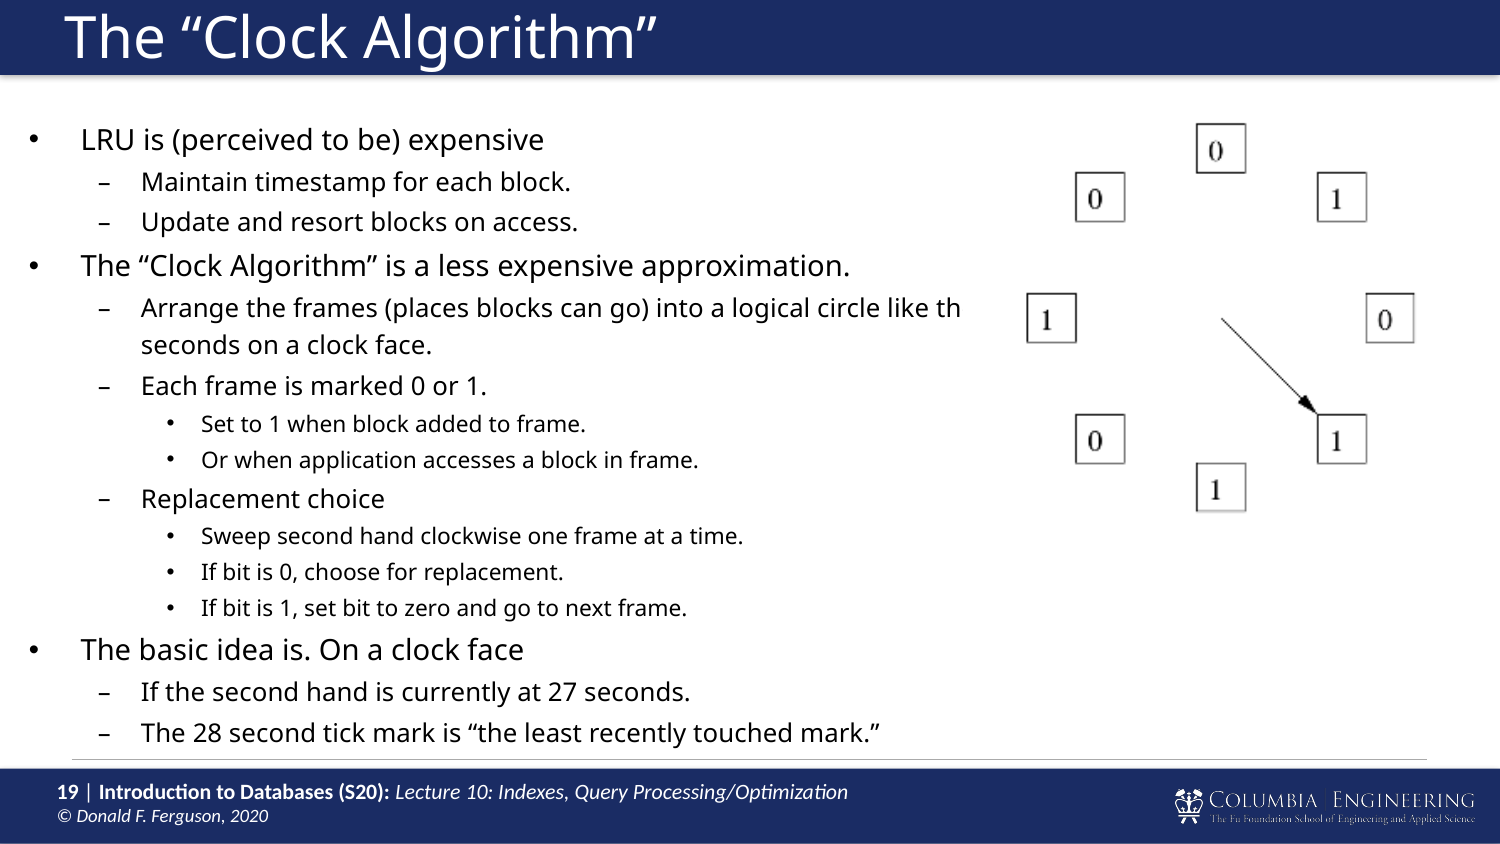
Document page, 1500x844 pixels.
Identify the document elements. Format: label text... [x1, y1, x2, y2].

title The “Clock Algorithm” [50, 1, 1409, 65]
list LRU is (perceived to be) expensive Maintain timestamp for each block. Update and resort blocks on access. The “Clock Algorithm” is a less expensive approximation. Arrange the frames (places blocks can go) into a logical circle like the seconds on a clock face. Each frame is marked 0 or 1. Set to 1 when block added to frame. Or when application accesses a block in frame. Replacement choice Sweep second hand clockwise one frame at a time. If bit is 0, choose for replacement. If bit is 1, set bit to zero and go to next frame. The basic idea is. On a clock face If the second hand is currently at 27 seconds. The 28 second tick mark is “the least recently touched mark.” [29, 113, 1019, 750]
picture [963, 95, 1455, 542]
